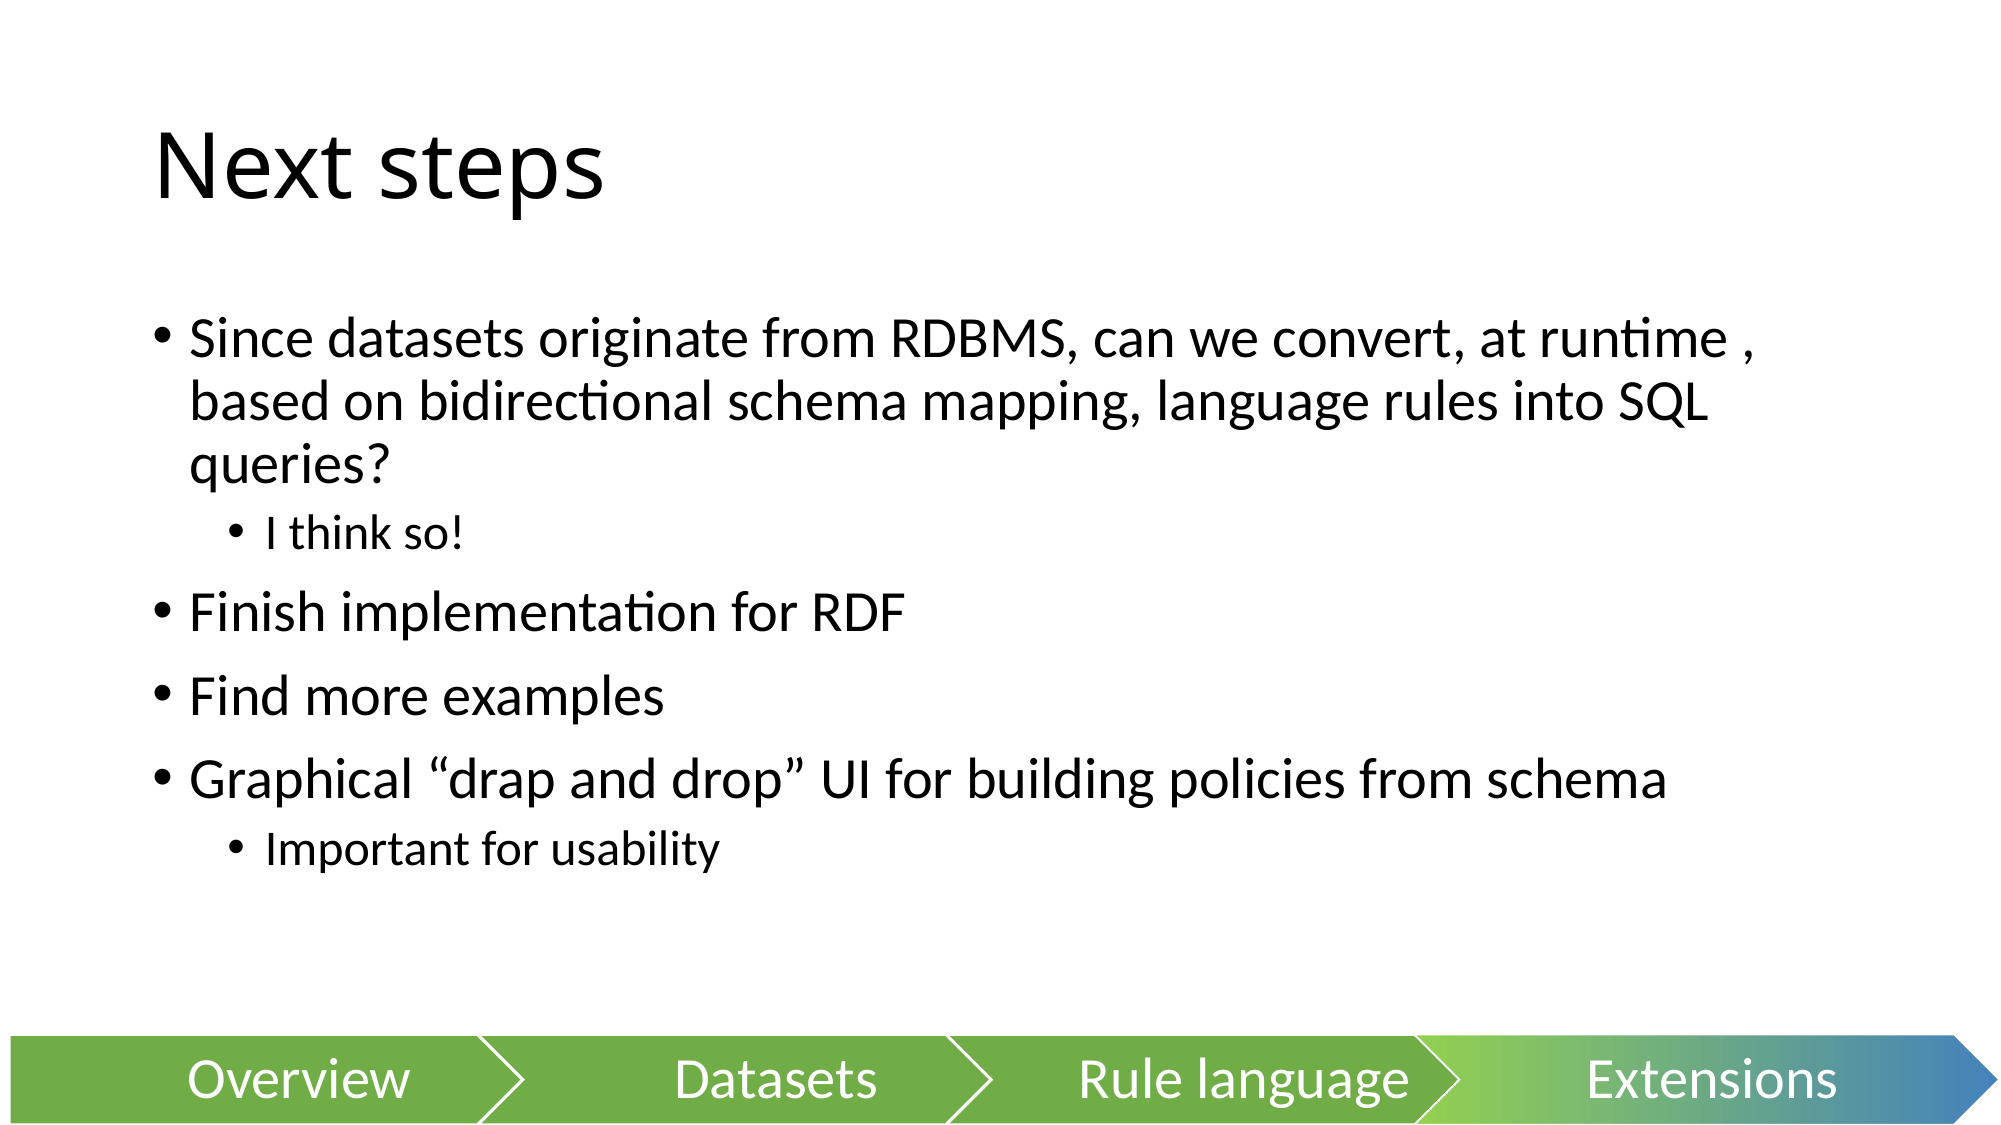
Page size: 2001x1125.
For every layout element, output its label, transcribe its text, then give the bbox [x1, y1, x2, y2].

list Since datasets originate from RDBMS, can we convert, at runtime , based on bidirectional schema mapping, language rules into SQL queries? I think so! Finish implementation for RDF Find more examples Graphical “drap and drop” UI for building policies from schema Important for usability [137, 299, 1863, 1014]
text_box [8, 1034, 2000, 1125]
title Next steps [137, 59, 1863, 278]
